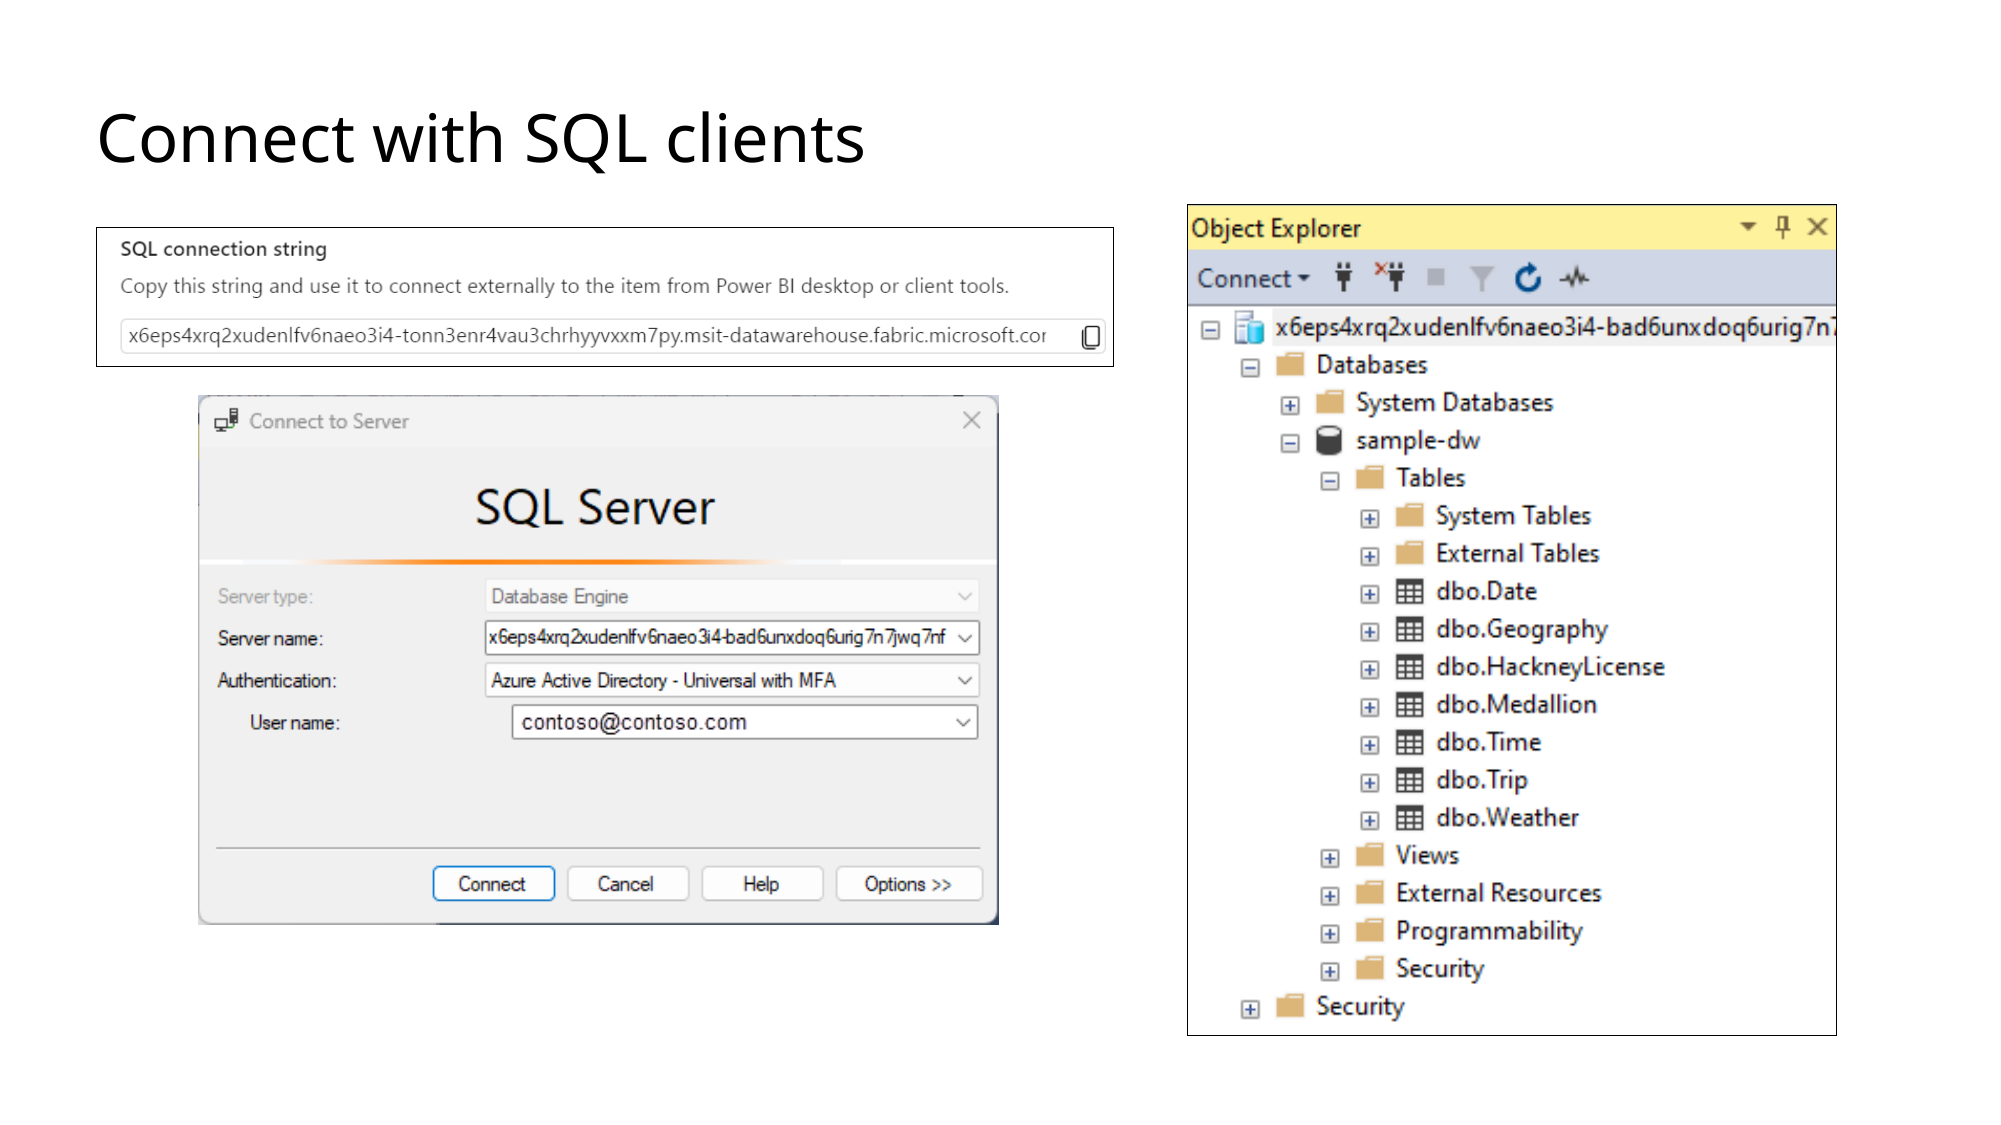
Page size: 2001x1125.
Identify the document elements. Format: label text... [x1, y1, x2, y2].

picture [197, 395, 1000, 925]
picture [1187, 204, 1837, 1036]
title Connect with SQL clients [96, 96, 1903, 177]
picture [96, 227, 1114, 368]
